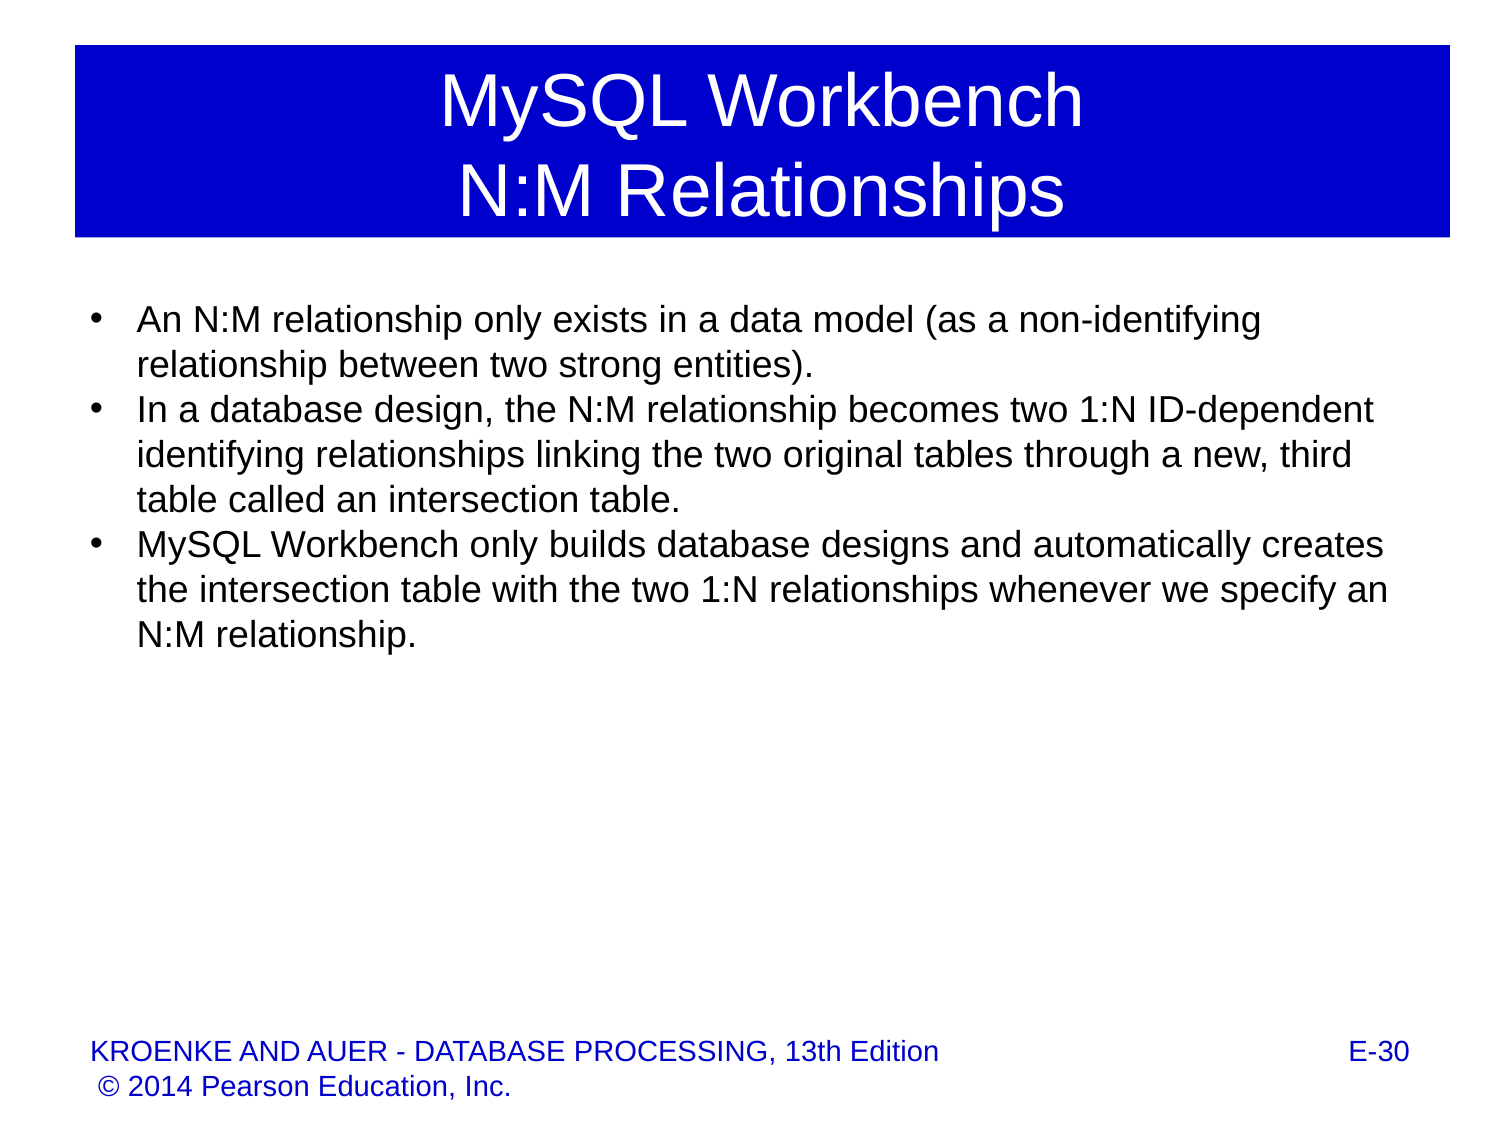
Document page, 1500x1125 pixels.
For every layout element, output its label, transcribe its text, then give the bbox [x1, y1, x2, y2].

footer KROENKE AND AUER - DATABASE PROCESSING, 13th Edition © 2014 Pearson Education, Inc. [74, 1024, 963, 1104]
slide_number E-30 [1074, 1024, 1426, 1103]
text_box An N:M relationship only exists in a data model (as a non-identifying relationship between two strong entities). In a database design, the N:M relationship becomes two 1:N ID-dependent identifying relationships linking the two original tables through a new, third table called an intersection table. MySQL Workbench only builds database designs and automatically creates the intersection table with the two 1:N relationships whenever we specify an N:M relationship. [74, 287, 1438, 663]
title MySQL Workbench N:M Relationships [75, 45, 1450, 238]
